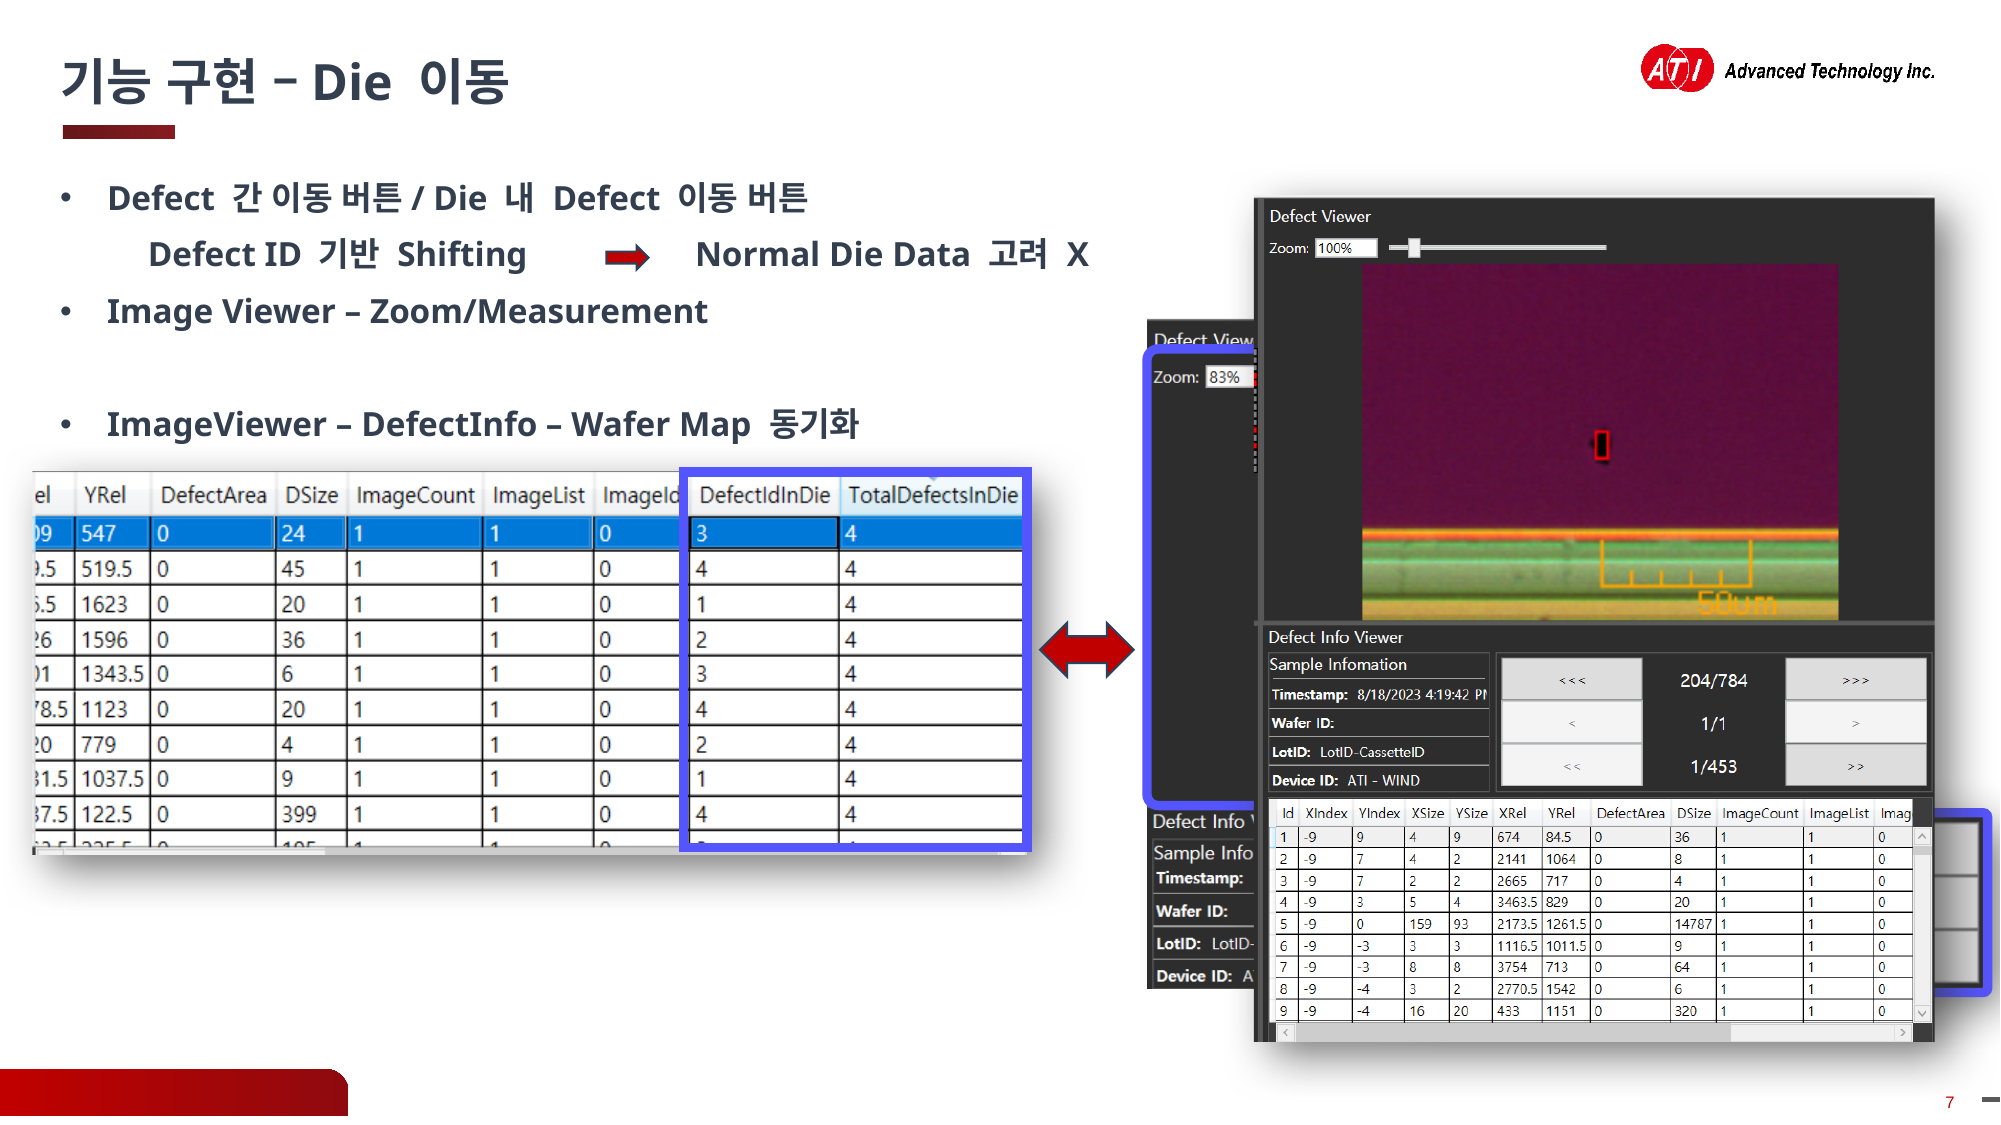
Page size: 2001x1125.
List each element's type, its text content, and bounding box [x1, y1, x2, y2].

picture [1253, 195, 1935, 1042]
picture [1641, 44, 1935, 92]
text_box [1038, 620, 1136, 680]
text_box Defect 간 이동 버튼/ Die 내 Defect 이동 버튼 Defect ID 기반 Shifting Normal Die Data 고려 X Image Viewer – Zoom/Measurement ImageViewer – DefectInfo – Wafer Map 동기화 [45, 173, 1546, 496]
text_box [1935, 318, 1988, 993]
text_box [32, 471, 1027, 859]
text_box [605, 243, 650, 272]
list 기능 구현 –Die 이동 [45, 49, 1413, 121]
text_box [1146, 318, 1253, 993]
